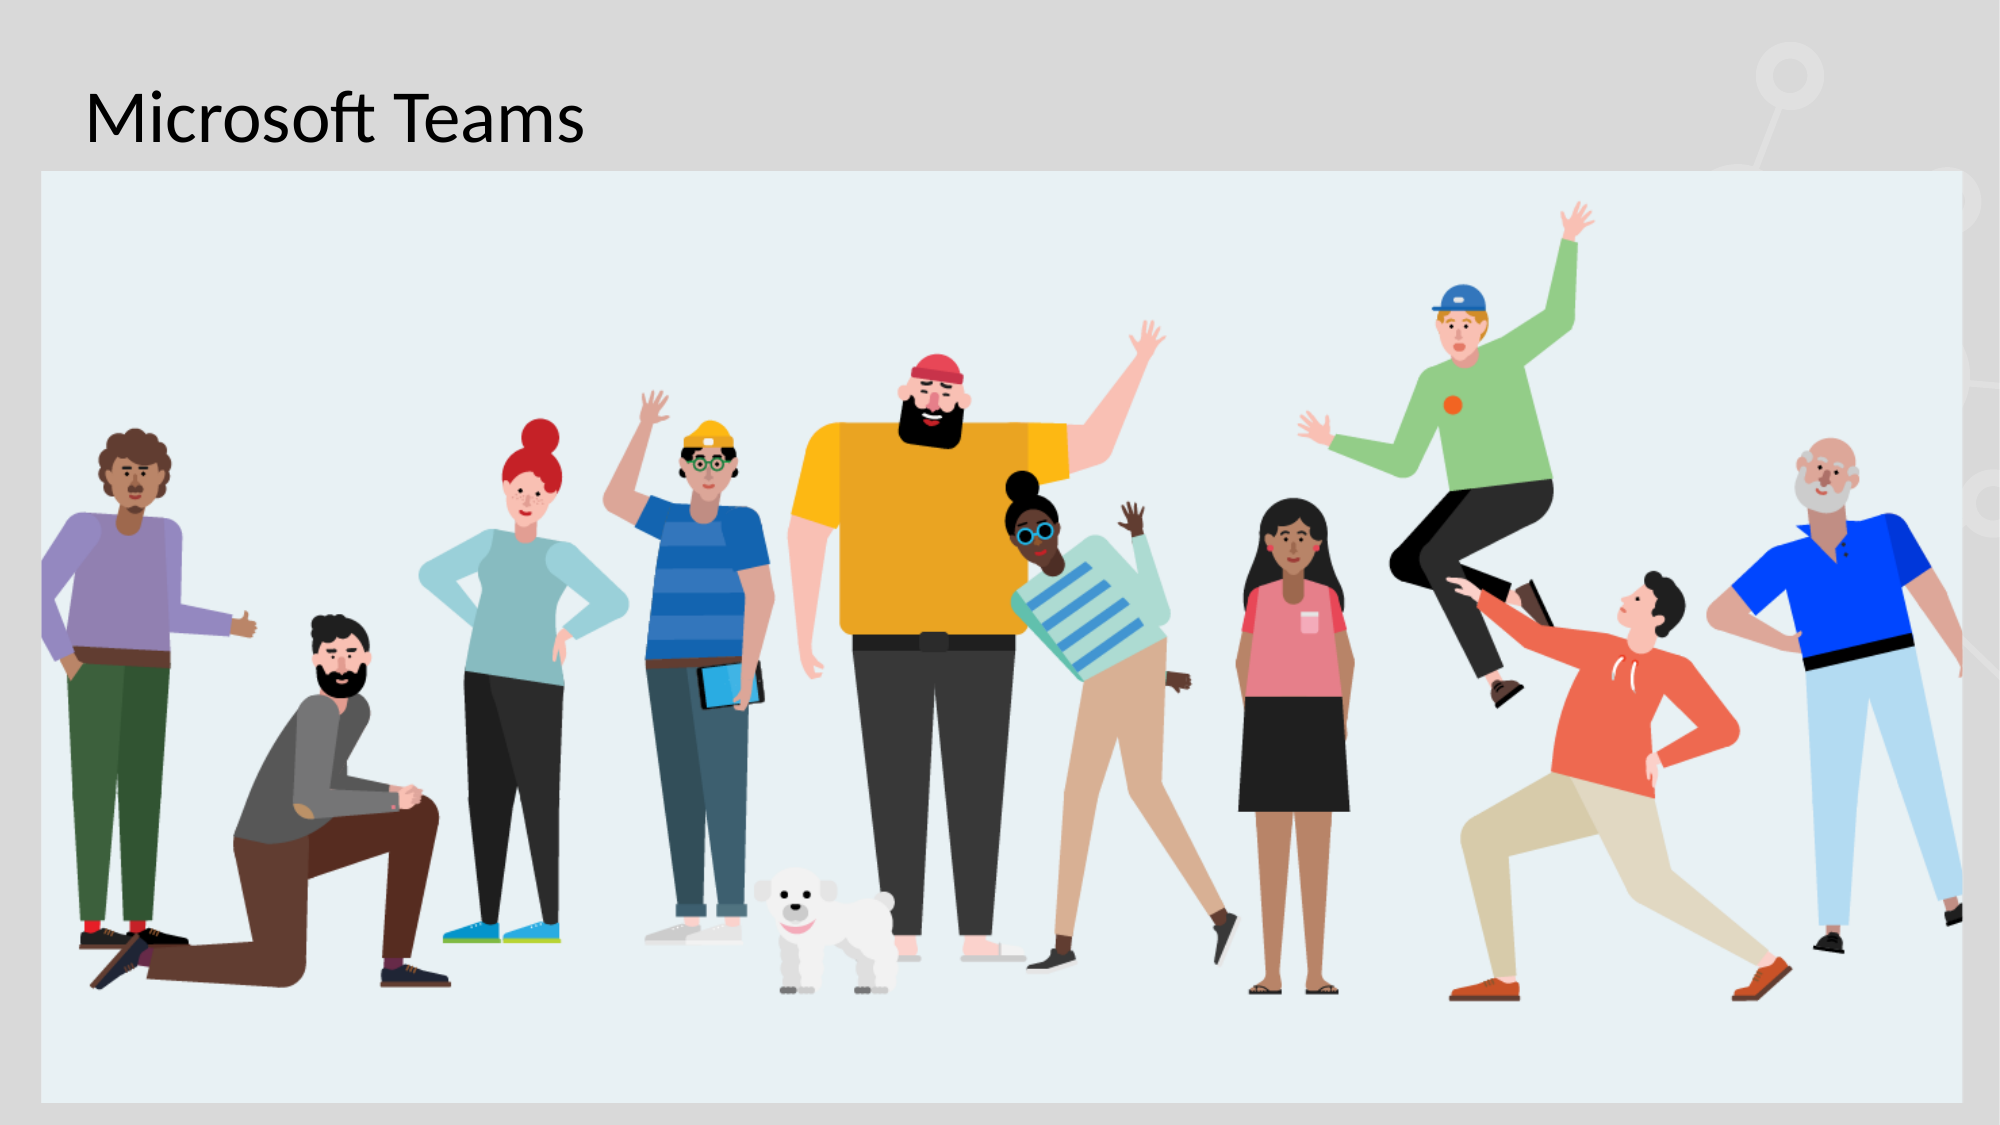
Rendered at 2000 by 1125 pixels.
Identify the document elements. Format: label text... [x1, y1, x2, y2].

title Microsoft Teams [84, 67, 1912, 169]
picture [40, 171, 1965, 1104]
